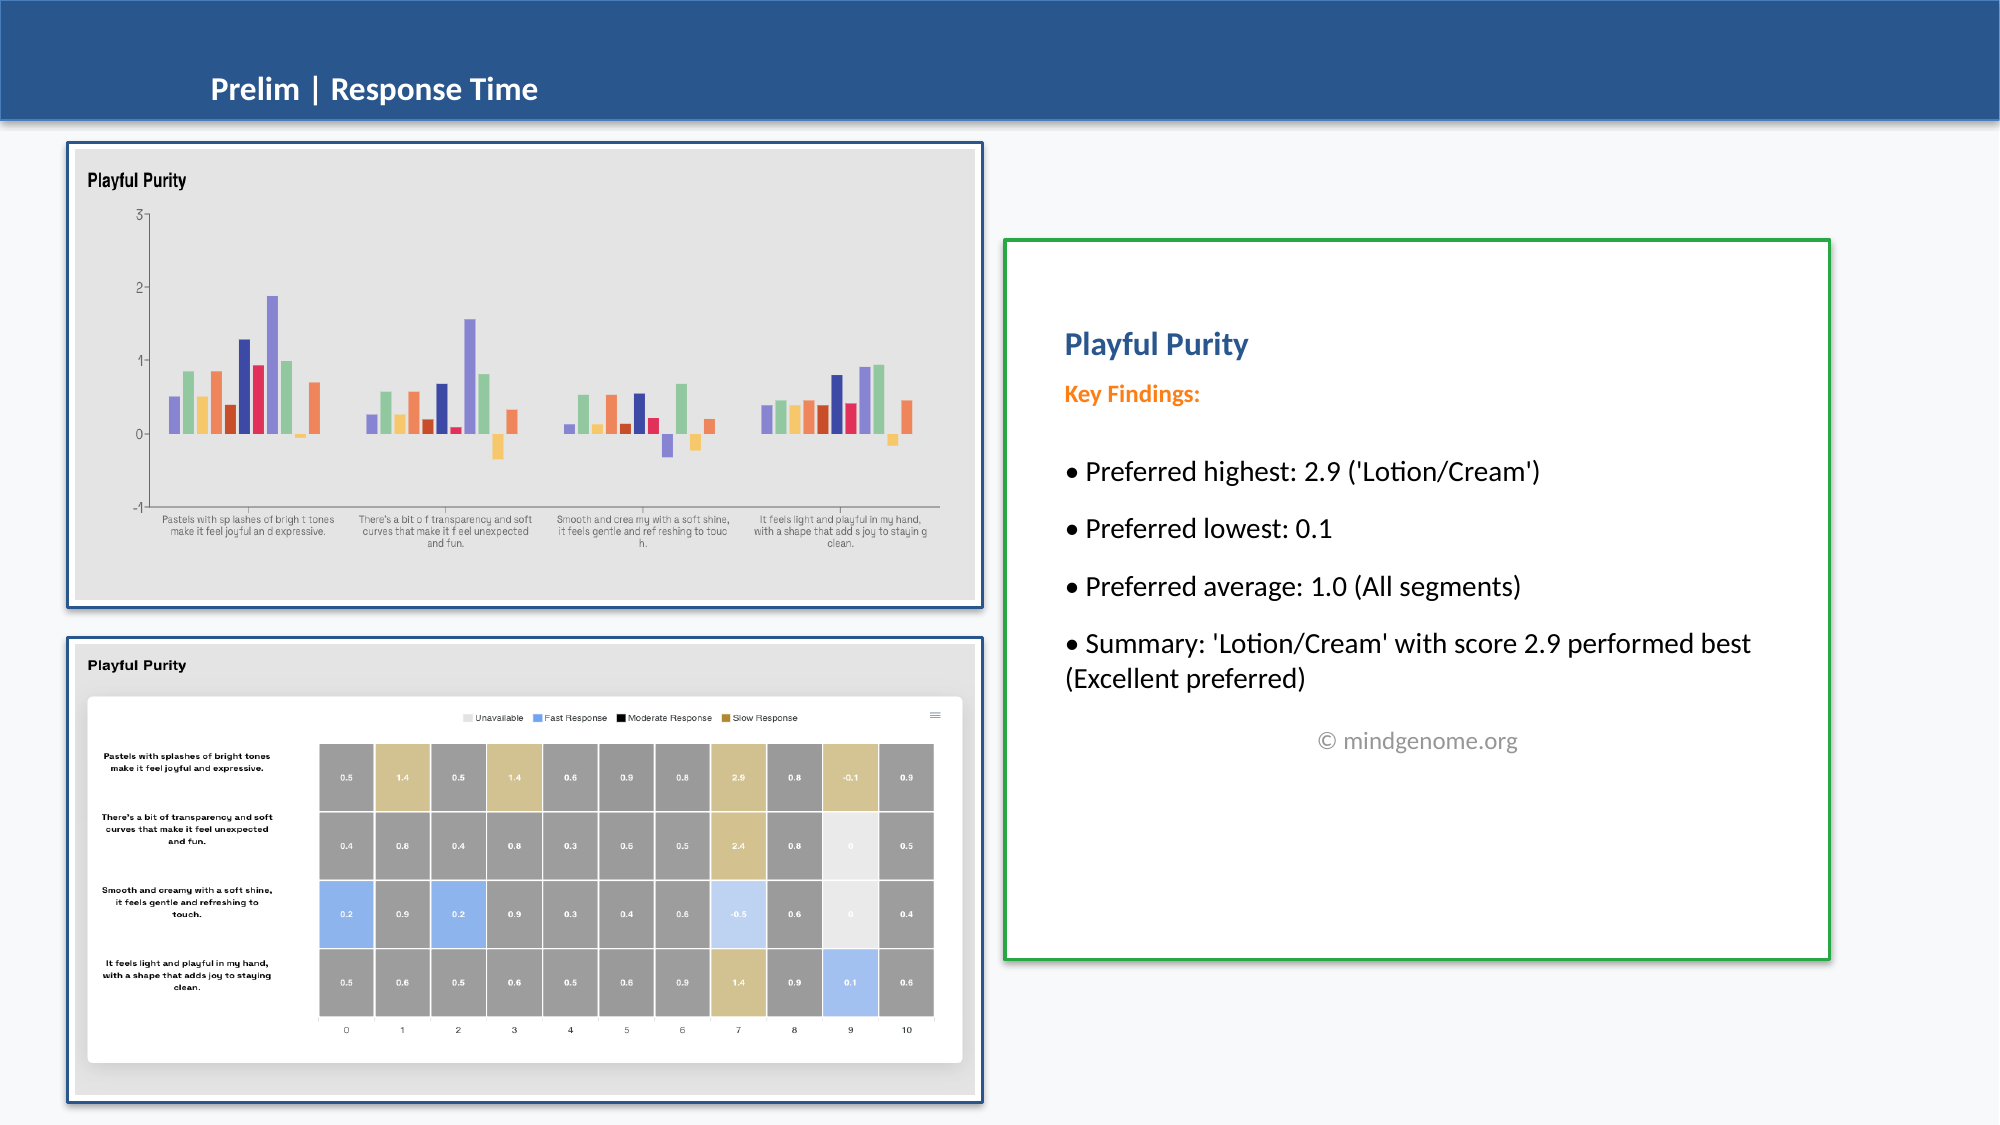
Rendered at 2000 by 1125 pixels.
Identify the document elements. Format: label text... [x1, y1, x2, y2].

text_box [67, 637, 983, 1103]
picture [74, 149, 976, 601]
text_box Playful Purity Key Findings: • Preferred highest: 2.9 ('Lotion/Cream') • Preferred lowest: 0.1 • Preferred average: 1.0 (All segments) • Summary: 'Lotion/Cream' with score 2.9 performed best (Excellent preferred) © mindgenome.org [1049, 270, 1785, 762]
text_box Prelim | Response Time [196, 14, 554, 115]
text_box [0, 0, 2000, 121]
text_box [67, 142, 983, 608]
picture [74, 644, 976, 1096]
text_box [1004, 239, 1831, 961]
